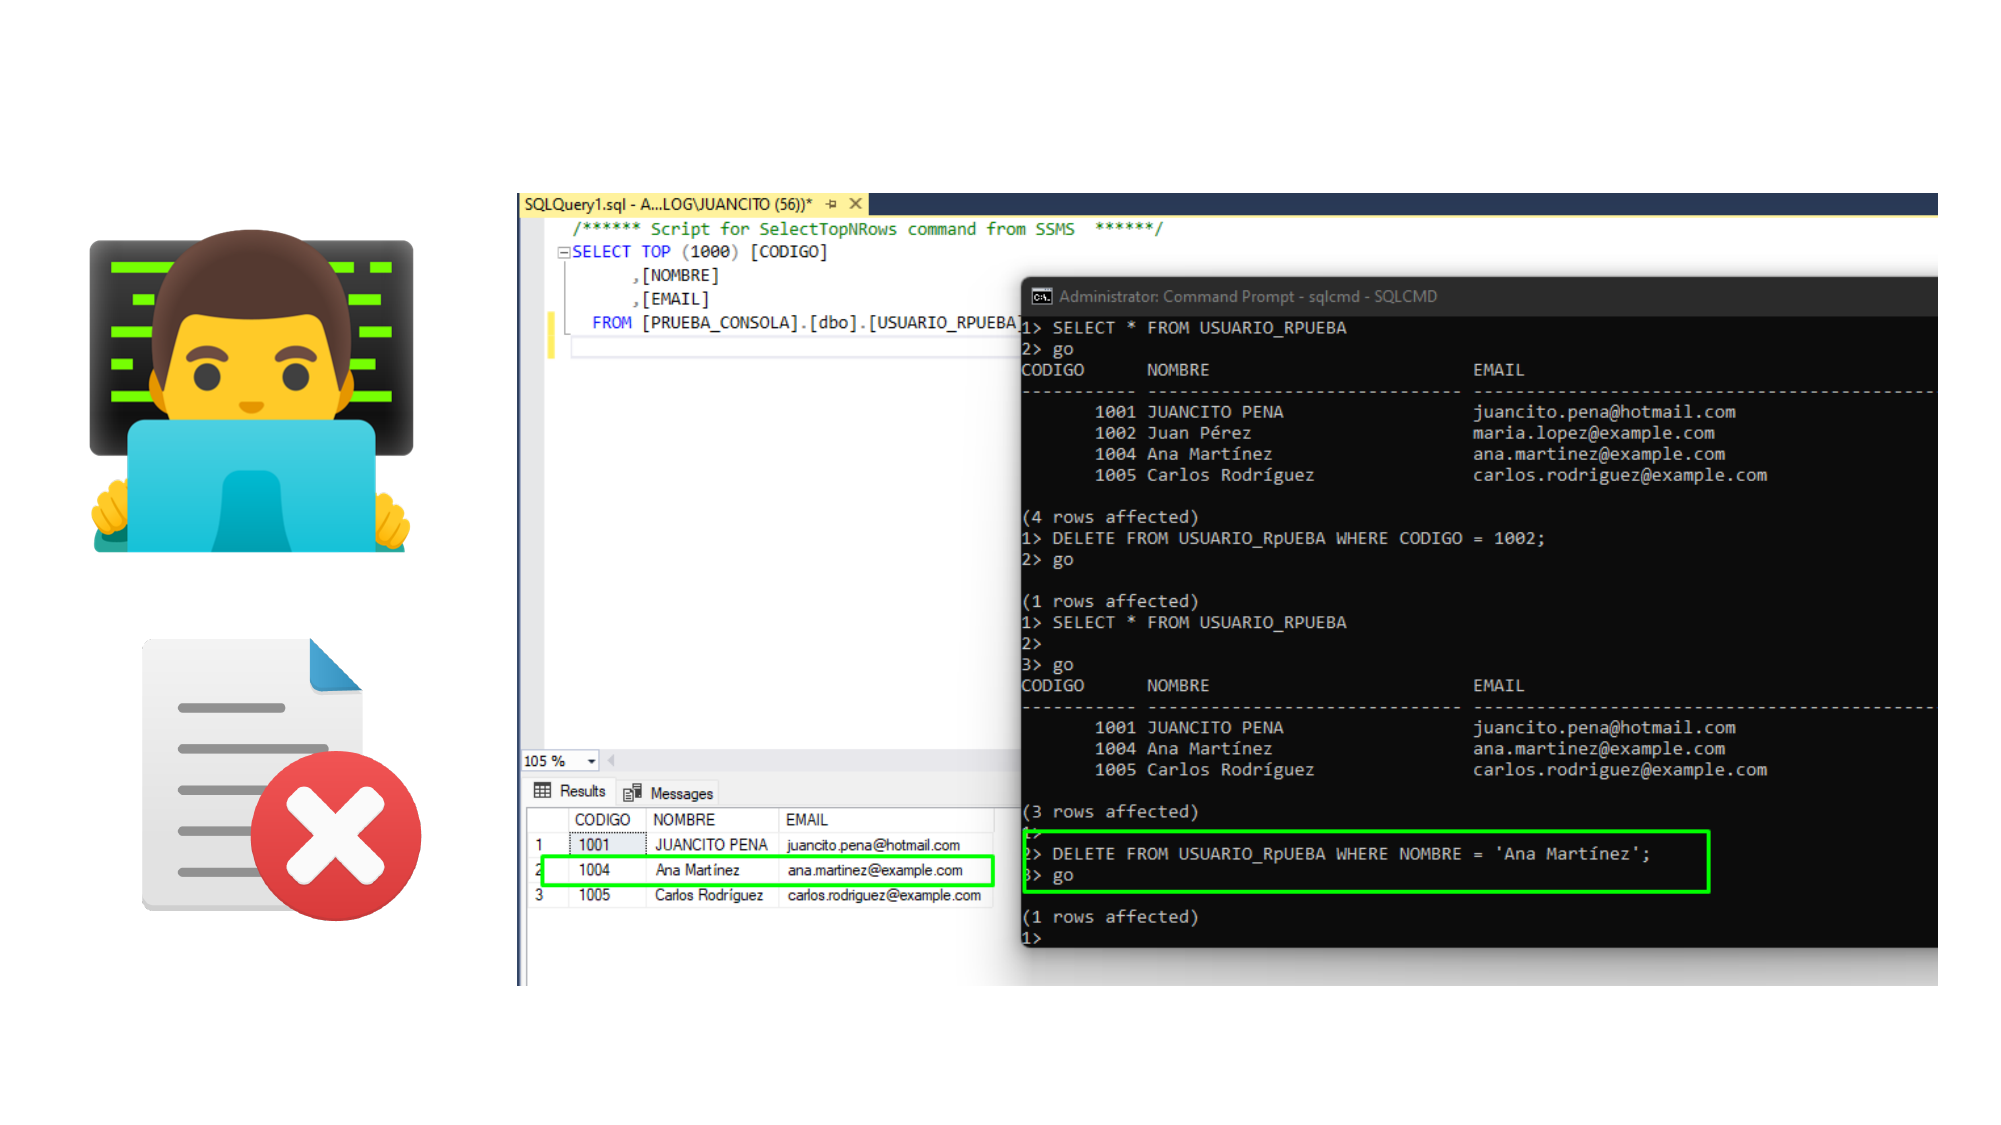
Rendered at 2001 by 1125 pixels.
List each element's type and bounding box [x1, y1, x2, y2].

picture [79, 219, 424, 563]
picture [139, 637, 424, 923]
picture [516, 193, 1938, 986]
